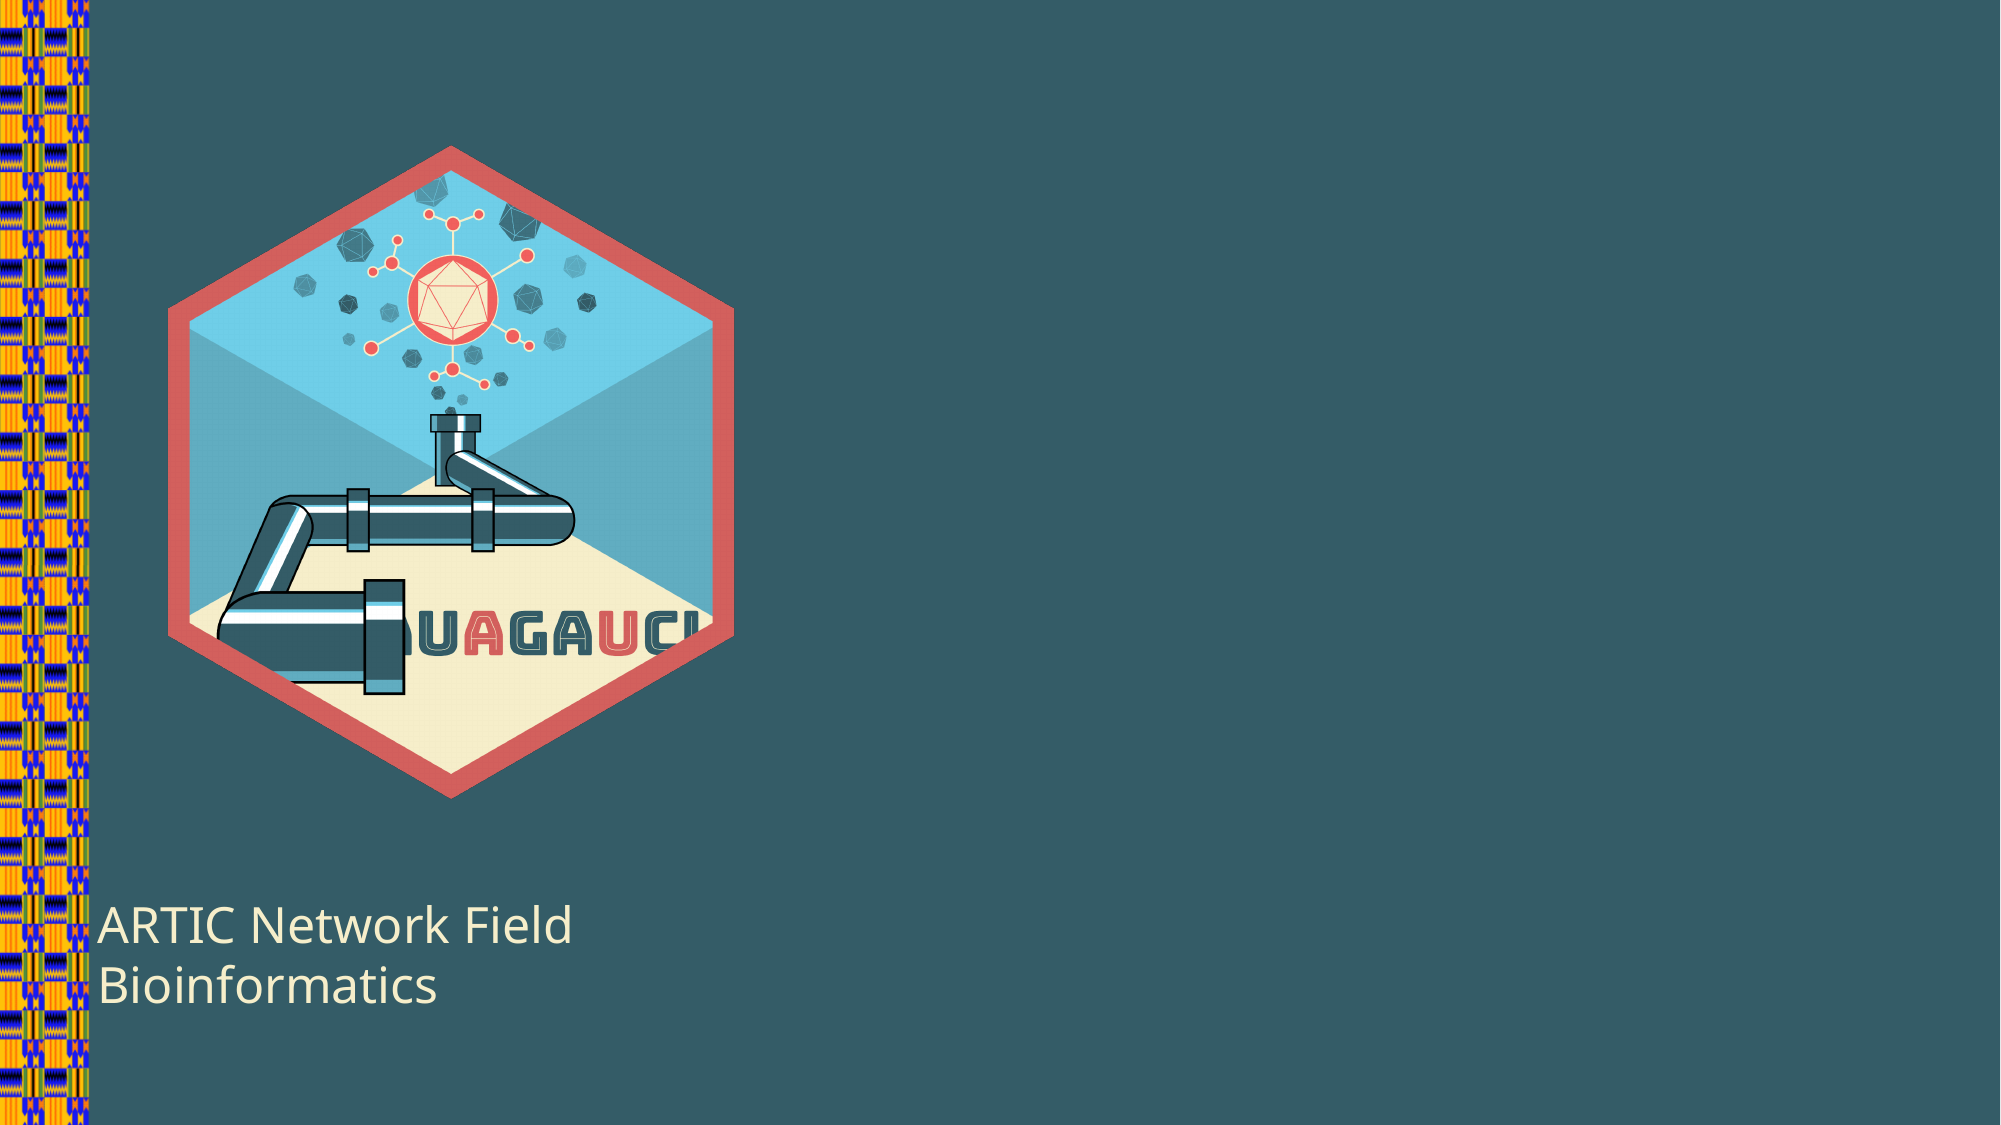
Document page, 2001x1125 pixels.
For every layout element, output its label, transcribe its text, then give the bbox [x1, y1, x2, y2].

picture [0, 0, 2001, 1125]
text_box ARTIC Network Field Bioinformatics [82, 886, 888, 1022]
